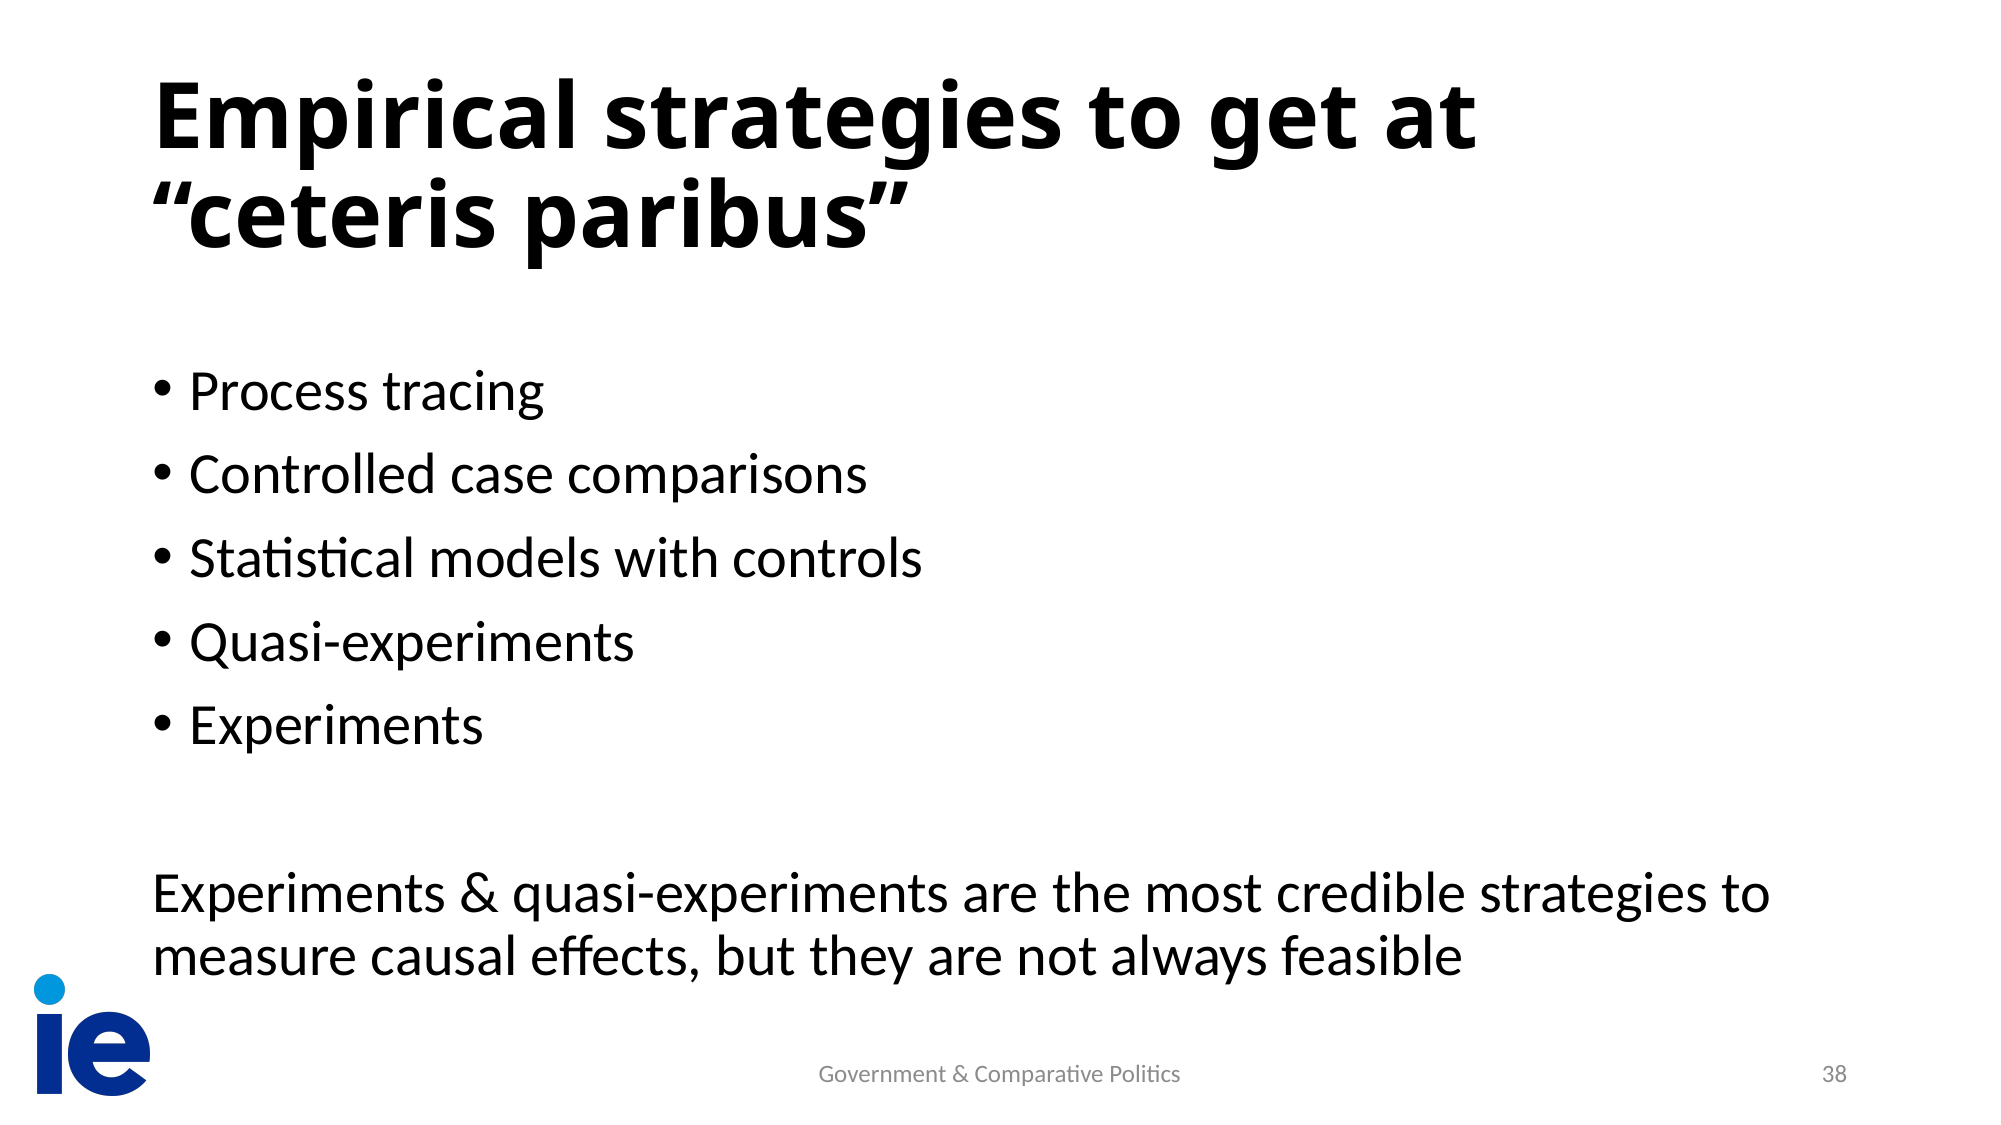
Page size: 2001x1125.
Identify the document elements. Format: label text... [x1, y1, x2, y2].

slide_number 38 [1412, 1042, 1863, 1103]
list Process tracing Controlled case comparisons Statistical models with controls Quasi-experiments Experiments Experiments & quasi-experiments are the most credible strategies to measure causal effects, but they are not always feasible [137, 352, 1863, 1014]
picture [34, 974, 43, 983]
title Empirical strategies to get at “ceteris paribus” [137, 59, 1863, 278]
footer Government & Comparative Politics [662, 1042, 1338, 1103]
picture [34, 974, 150, 1096]
